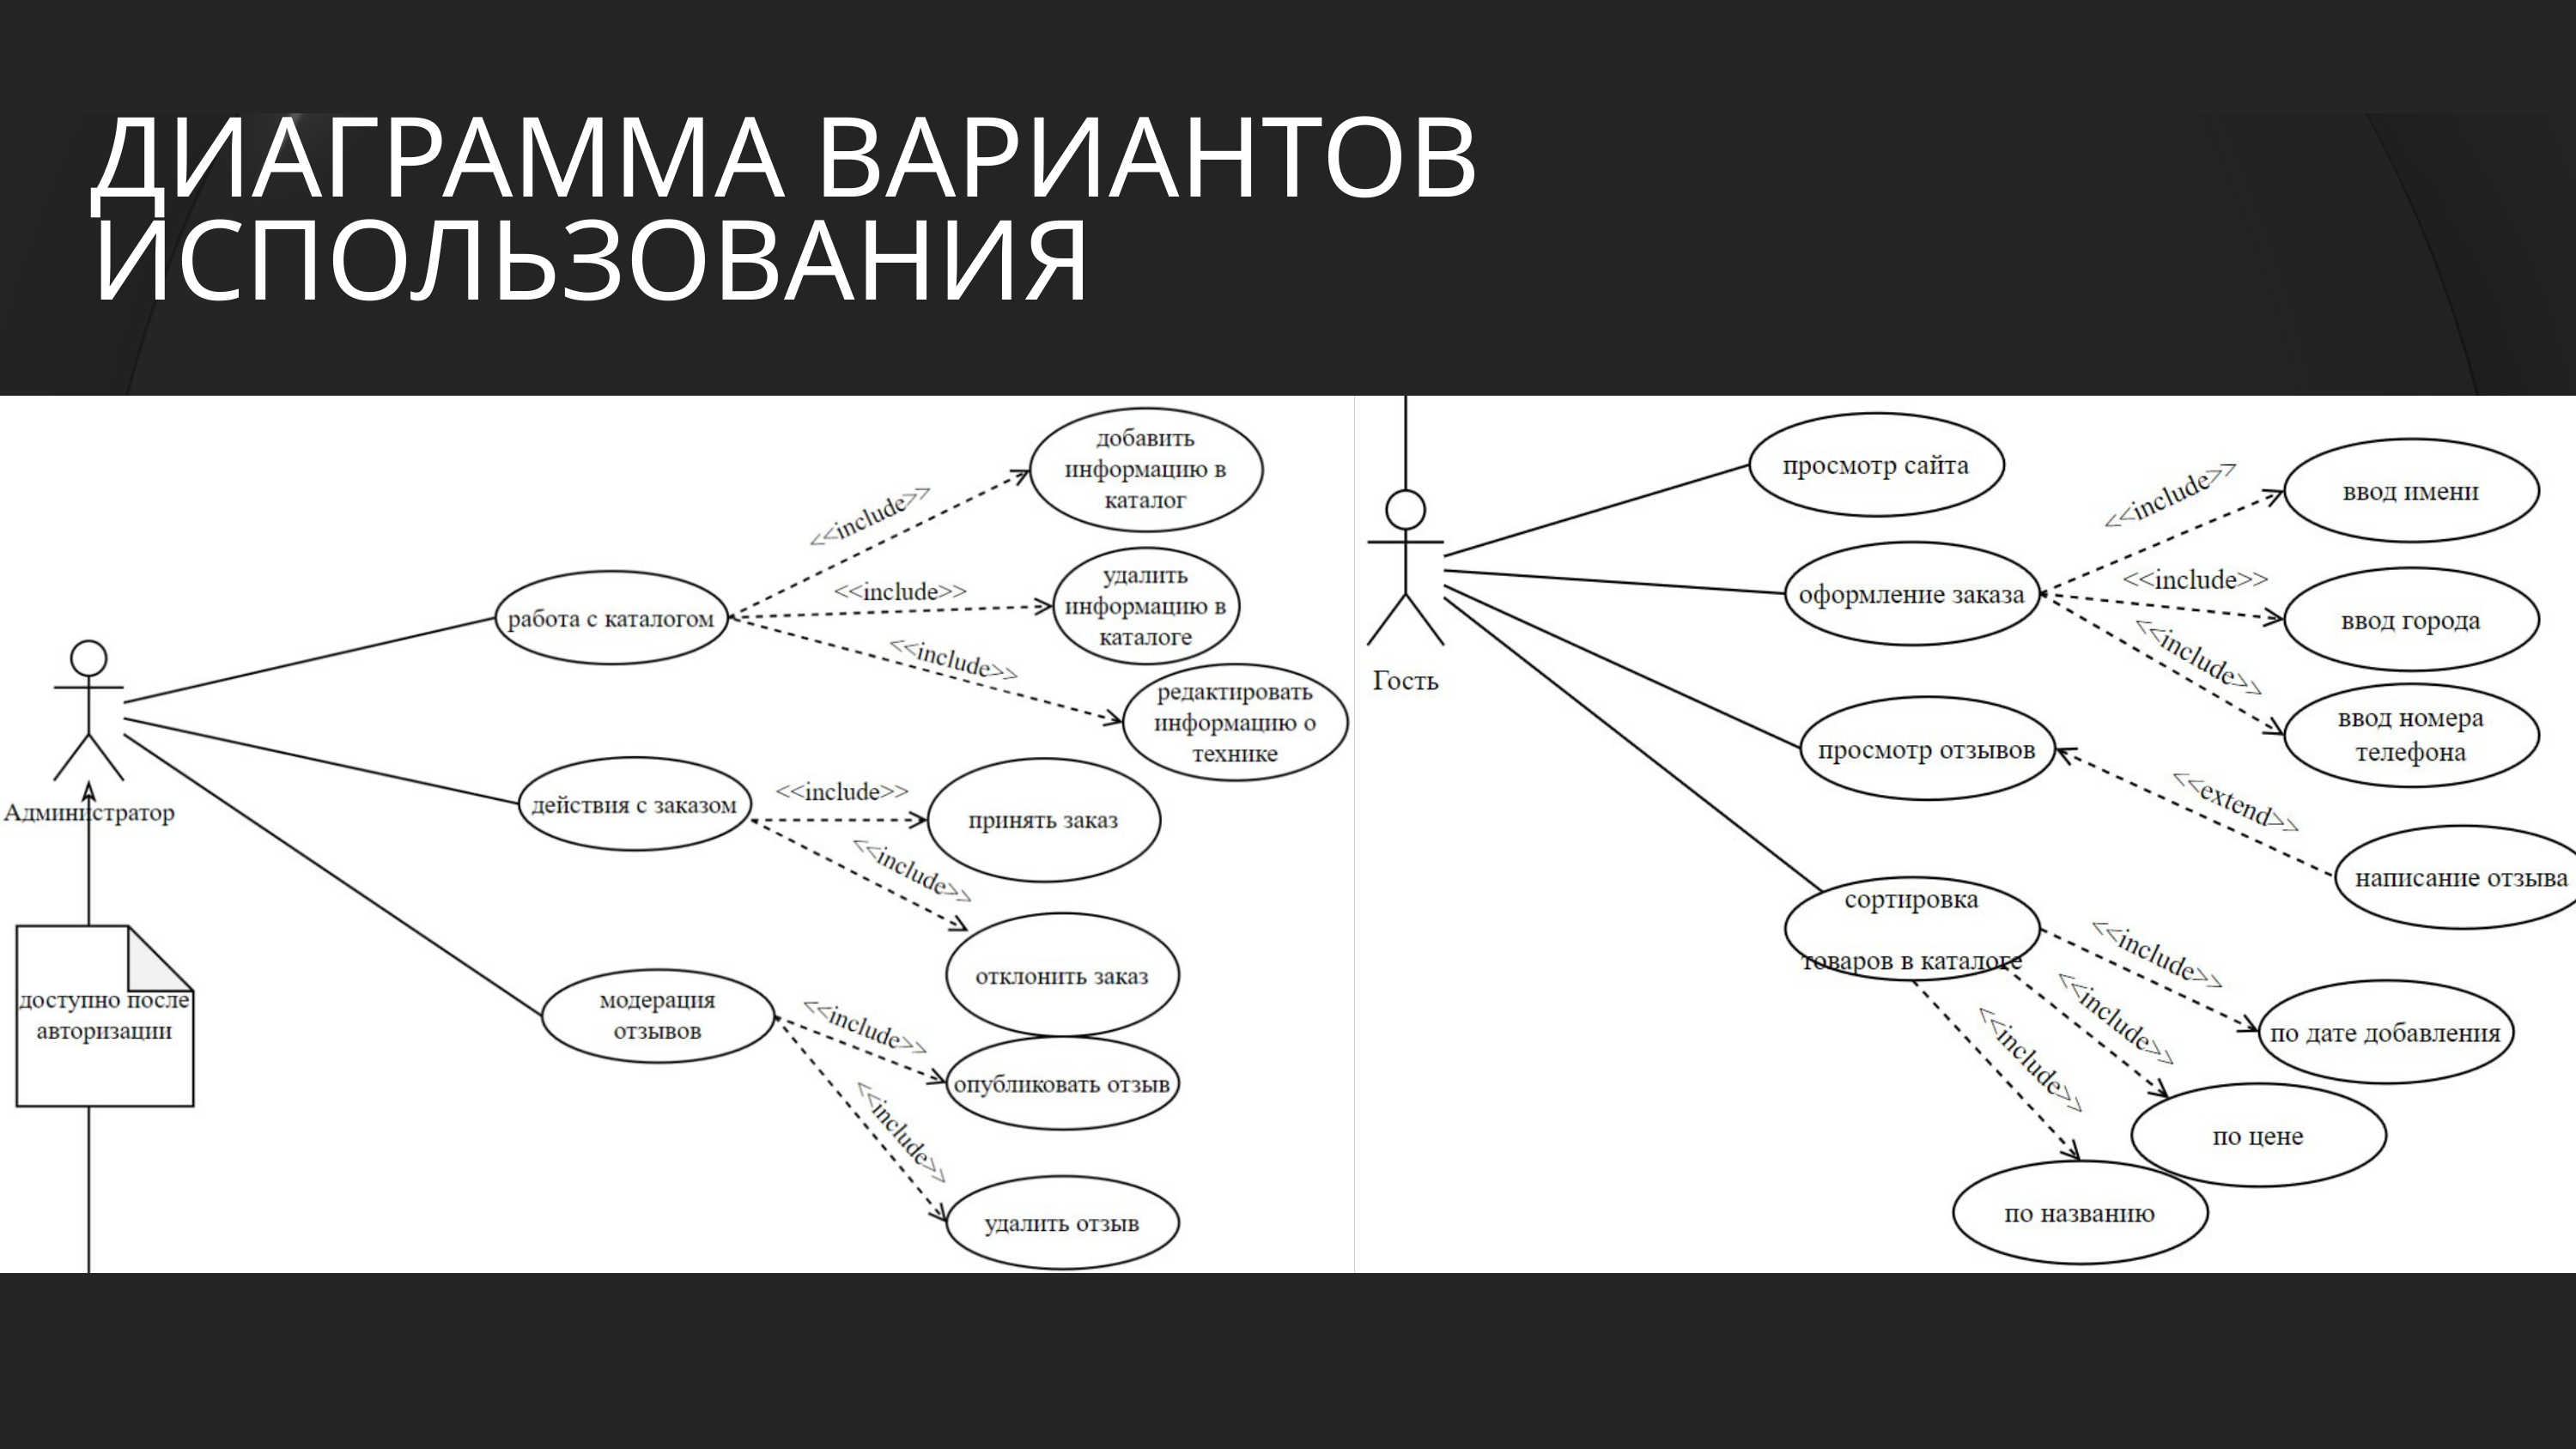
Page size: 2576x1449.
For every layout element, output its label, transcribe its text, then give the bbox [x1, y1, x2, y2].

text_box [0, 396, 1354, 1273]
text_box ДИАГРАММА ВАРИАНТОВ ИСПОЛЬЗОВАНИЯ [90, 115, 1575, 323]
text_box [0, 113, 2576, 396]
text_box [1354, 396, 2576, 1273]
